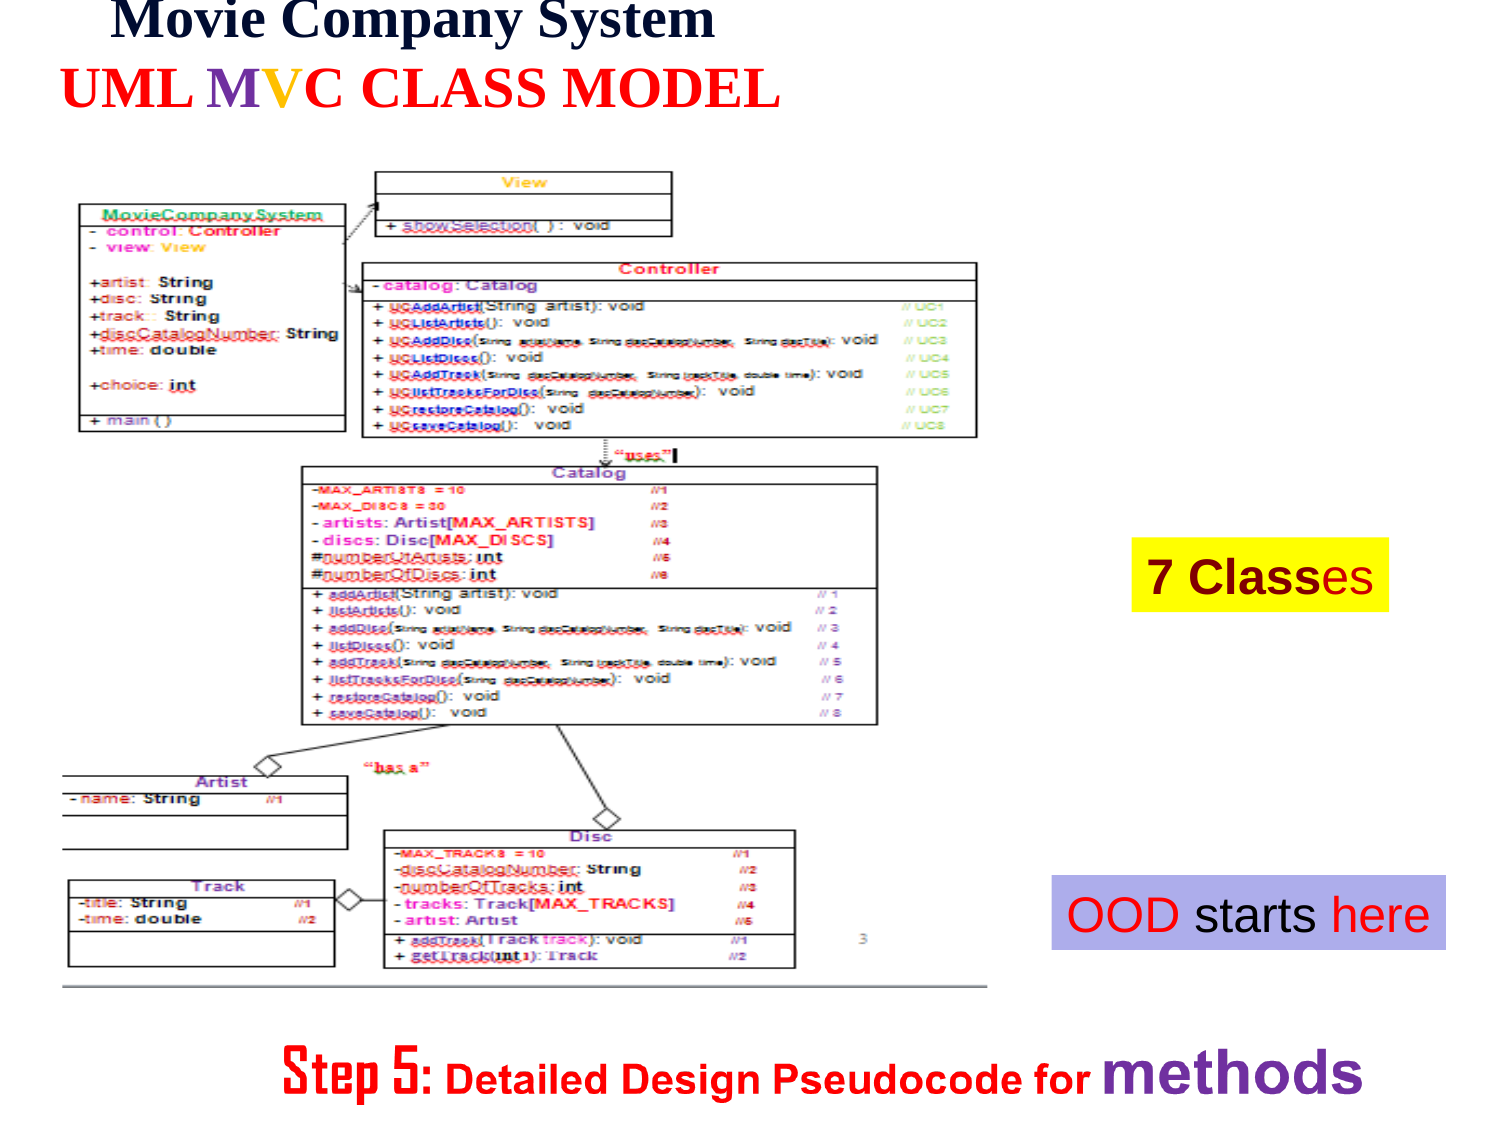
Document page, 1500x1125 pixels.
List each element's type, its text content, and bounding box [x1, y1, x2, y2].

title Movie Company System UML MVC CLASS MODEL [0, 0, 1059, 168]
text_box 7 Classes [1131, 537, 1390, 613]
text_box OOD starts here [1051, 875, 1446, 950]
picture [242, 1012, 1500, 1125]
picture [62, 167, 988, 988]
